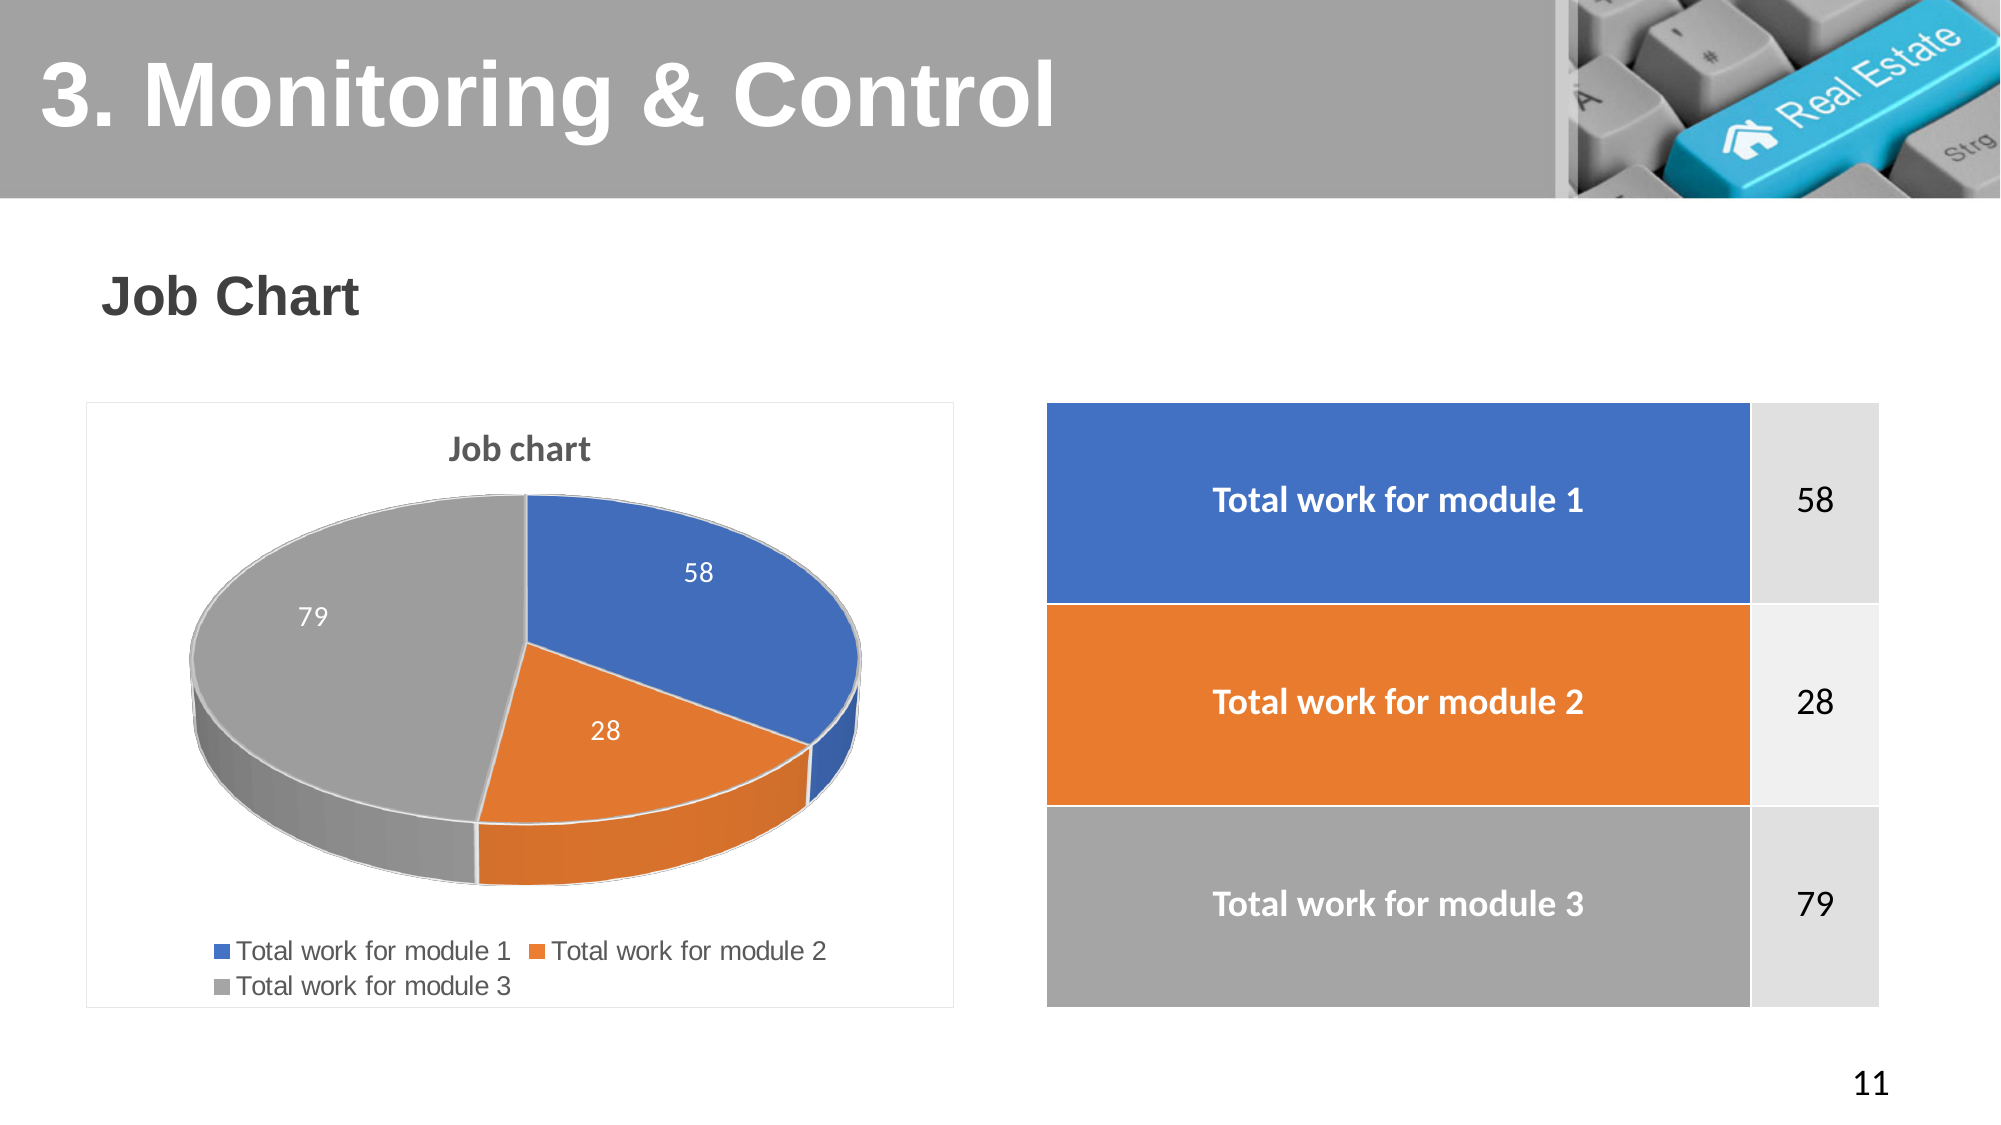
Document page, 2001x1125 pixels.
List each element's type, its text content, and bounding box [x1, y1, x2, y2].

table_header Total work for module 1 [1047, 403, 1750, 603]
title 3. Monitoring & Control [0, 0, 2000, 194]
picture [0, 0, 2001, 1125]
table_cell Total work for module 3 [1047, 807, 1750, 1007]
list Job Chart [86, 247, 1945, 349]
table_cell 79 [1752, 807, 1879, 1007]
table_cell 28 [1752, 605, 1879, 805]
chart [86, 402, 954, 1008]
text_box 11 [1837, 1050, 1912, 1111]
table_header 58 [1752, 403, 1879, 603]
table_cell Total work for module 2 [1047, 605, 1750, 805]
